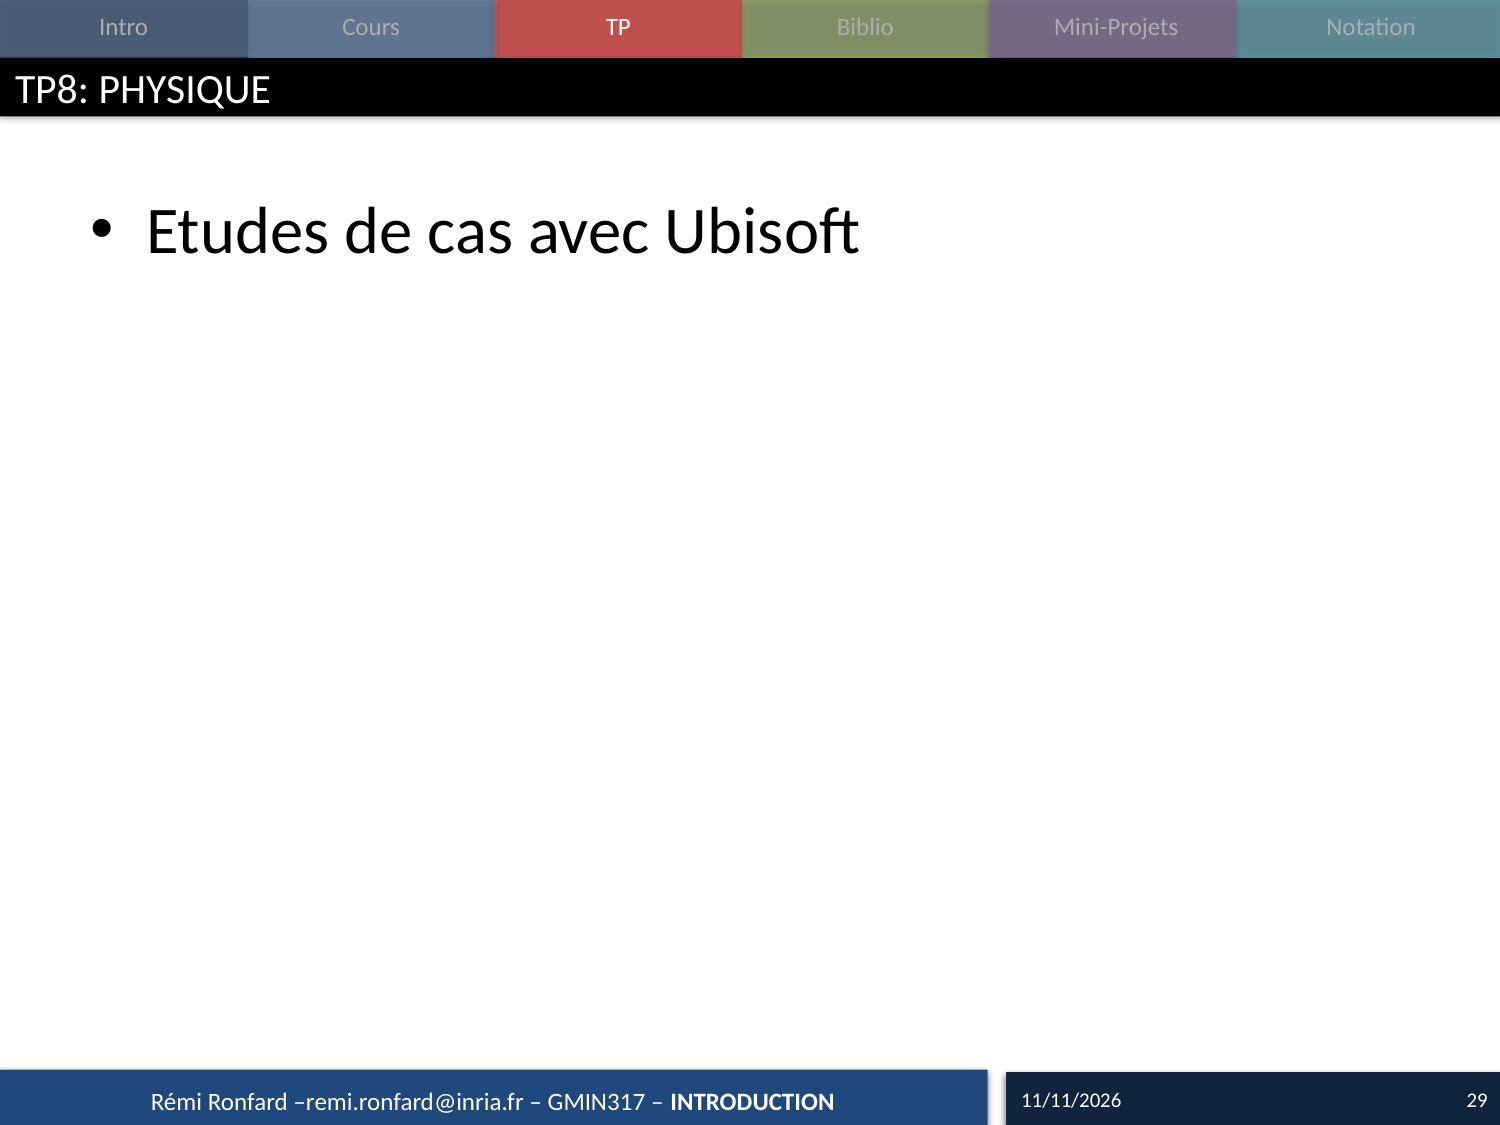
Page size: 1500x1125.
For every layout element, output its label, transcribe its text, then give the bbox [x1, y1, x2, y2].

slide_number 29 [1153, 1071, 1500, 1125]
footer Rémi Ronfard –remi.ronfard@inria.fr – GMIN317 – INTRODUCTION [0, 1072, 988, 1125]
title TP8: PHYSIQUE [0, 58, 1500, 117]
list Etudes de cas avec Ubisoft [75, 179, 1425, 1005]
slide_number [1006, 1070, 1153, 1125]
